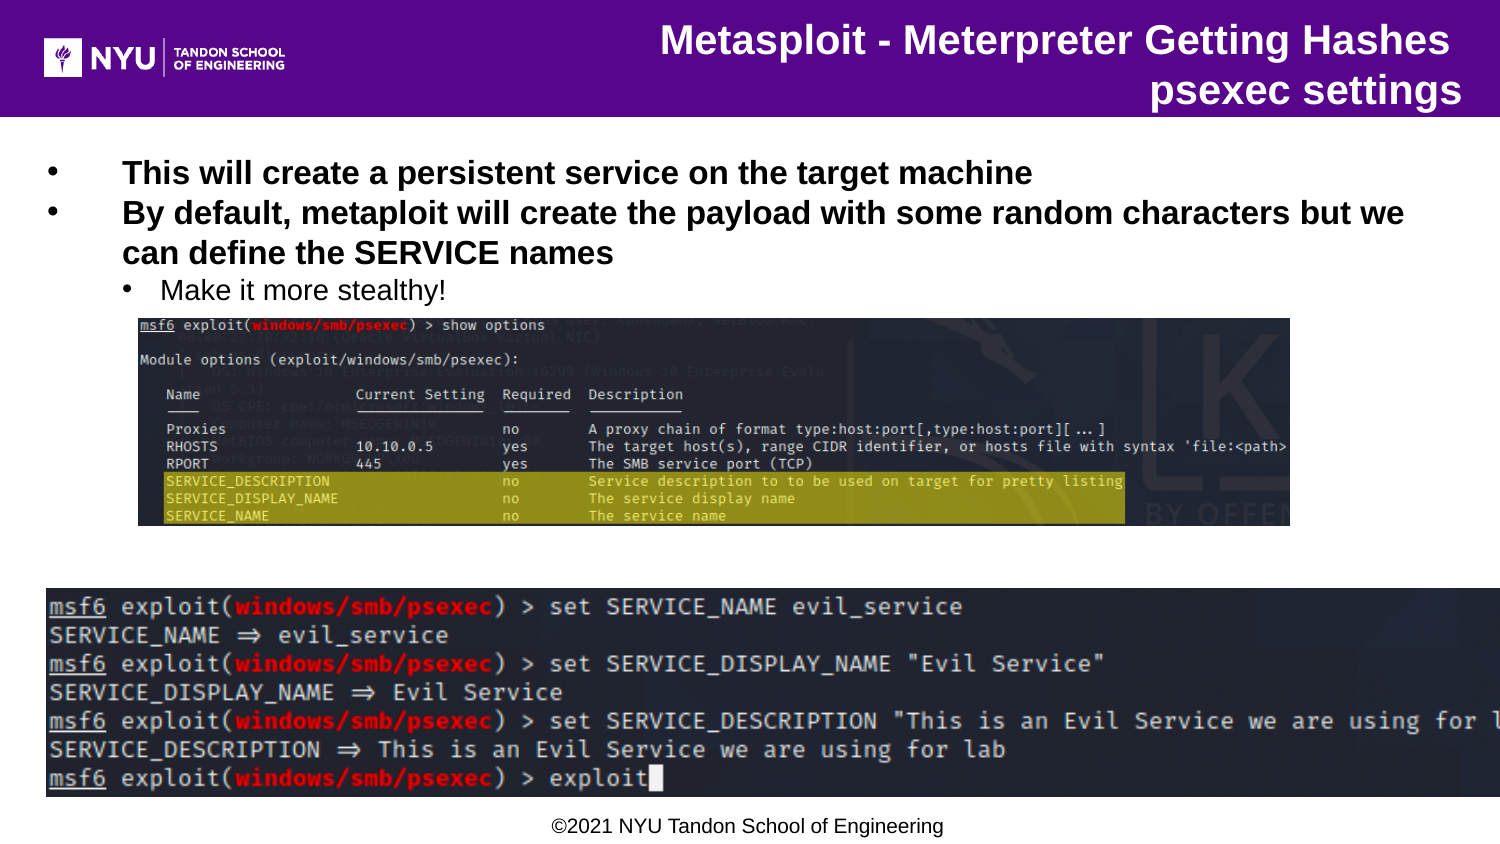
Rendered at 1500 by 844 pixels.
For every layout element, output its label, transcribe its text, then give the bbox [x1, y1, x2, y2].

picture [46, 587, 1500, 798]
list Metasploit - Meterpreter Getting Hashes psexec settings [392, 12, 1463, 109]
picture [138, 318, 1290, 526]
list This will create a persistent service on the target machine By default, metaploit will create the payload with some random characters but we can define the SERVICE names Make it more stealthy! Set those values to whatever you want for this lab, then exploit [47, 151, 1454, 586]
picture [44, 38, 285, 77]
